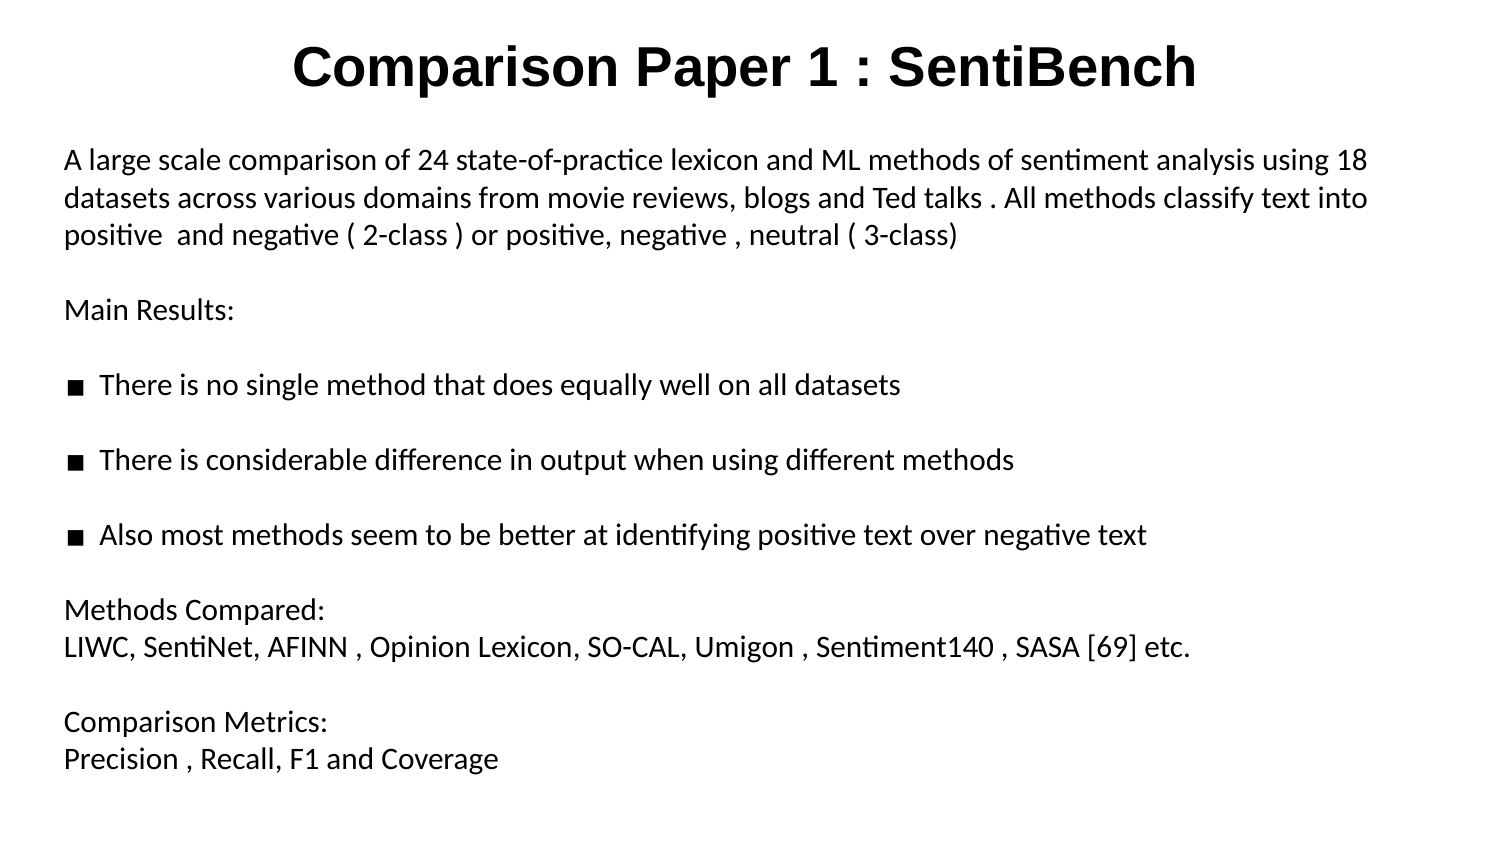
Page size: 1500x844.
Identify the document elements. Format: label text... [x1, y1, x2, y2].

text_box Comparison Paper 1 : SentiBench [138, 10, 1369, 104]
text_box A large scale comparison of 24 state-of-practice lexicon and ML methods of sentiment analysis using 18 datasets across various domains from movie reviews, blogs and Ted talks . All methods classify text into positive and negative ( 2-class ) or positive, negative , neutral ( 3-class) Main Results: There is no single method that does equally well on all datasets There is considerable difference in output when using different methods Also most methods seem to be better at identifying positive text over negative text Methods Compared: LIWC, SentiNet, AFINN , Opinion Lexicon, SO-CAL, Umigon , Sentiment140 , SASA [69] etc. Comparison Metrics: Precision , Recall, F1 and Coverage [52, 133, 1459, 827]
